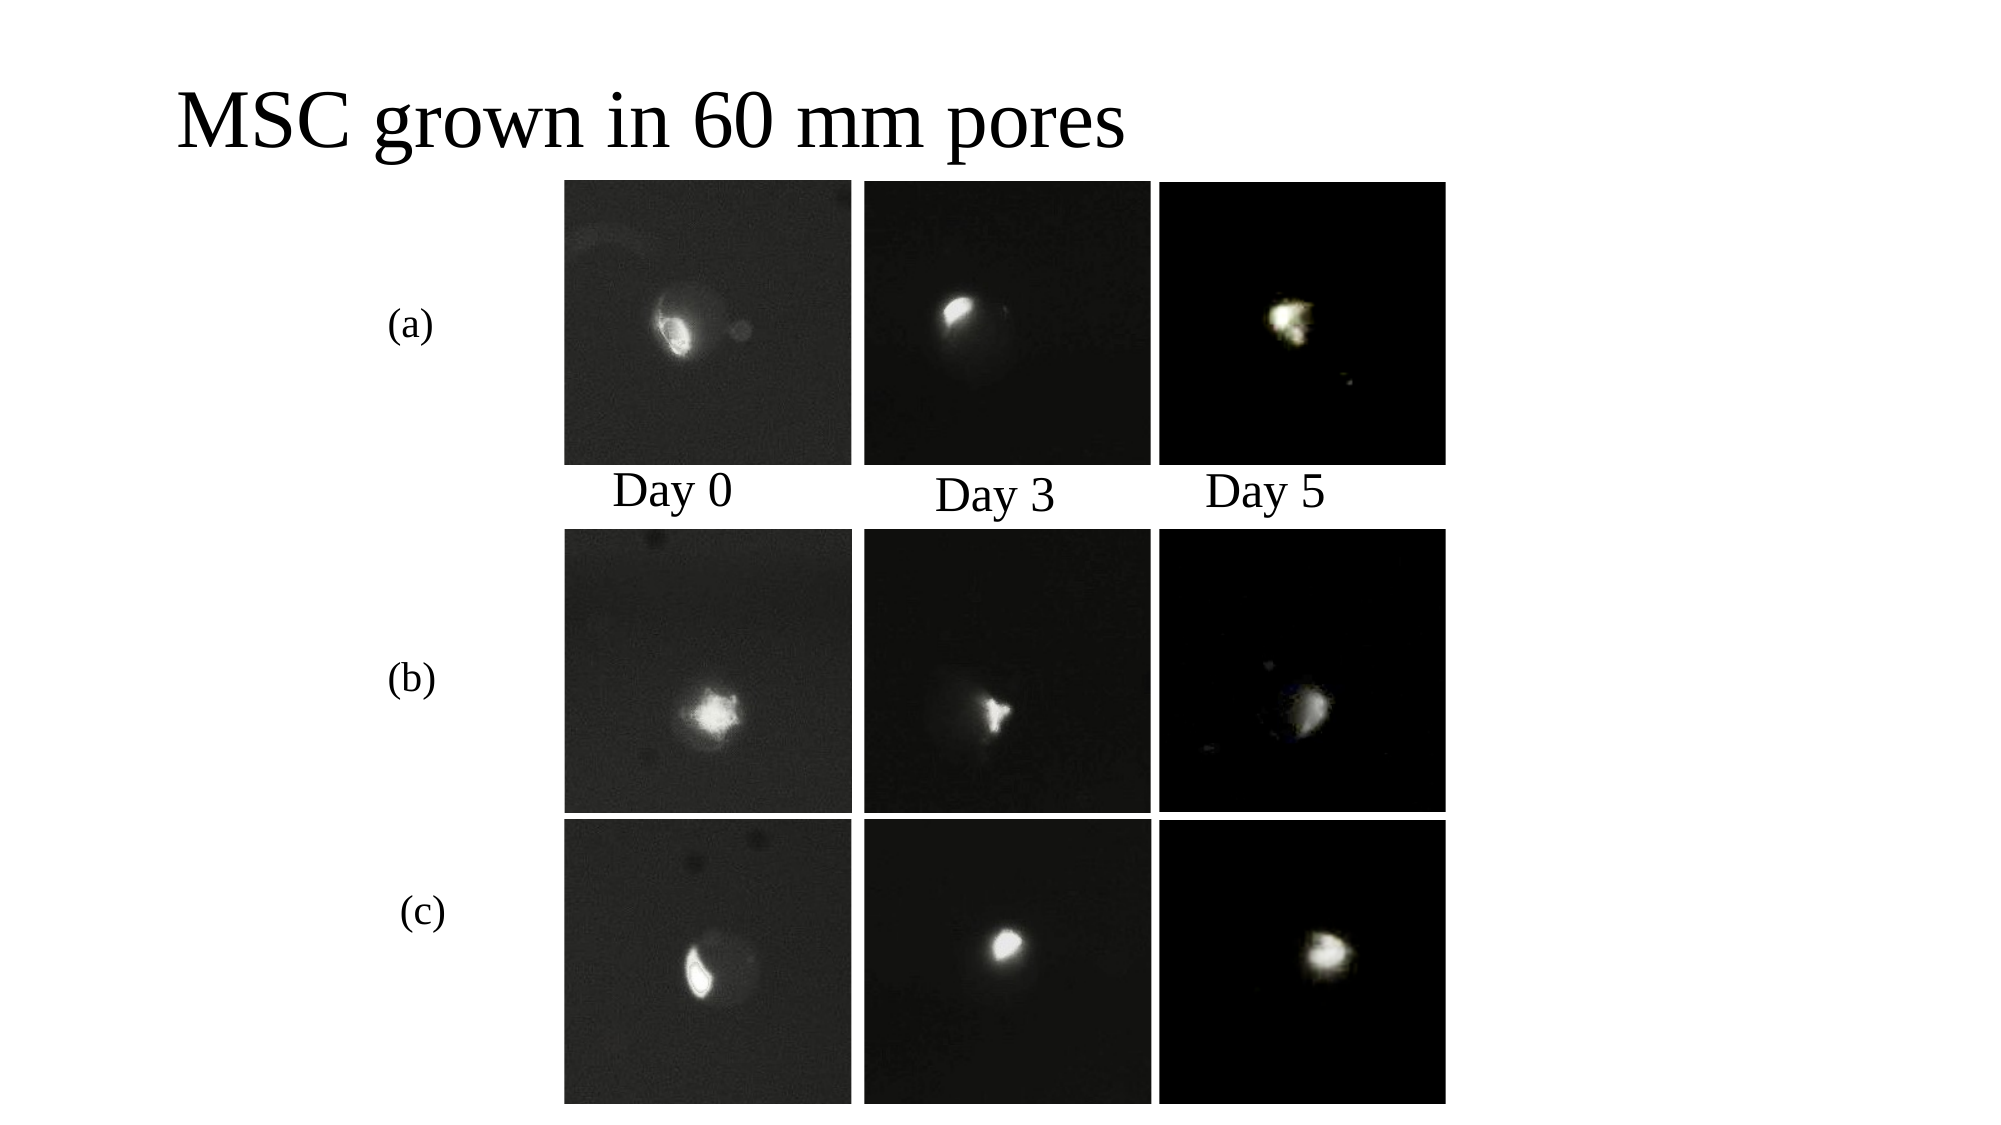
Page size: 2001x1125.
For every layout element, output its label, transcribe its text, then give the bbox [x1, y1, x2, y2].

picture [864, 180, 1151, 465]
picture [564, 180, 852, 465]
text_box Day 3 [927, 465, 1111, 529]
picture [864, 529, 1151, 813]
text_box (a) [380, 288, 485, 353]
picture [864, 819, 1152, 1104]
picture [1159, 181, 1446, 466]
text_box (b) [380, 642, 465, 708]
text_box Day 0 [604, 465, 788, 524]
text_box (c) [392, 875, 497, 941]
text_box Day 5 [1197, 466, 1381, 525]
picture [1159, 820, 1446, 1104]
text_box MSC grown in 60 mm pores [168, 57, 1771, 172]
picture [564, 819, 852, 1104]
picture [564, 528, 852, 813]
picture [1159, 528, 1446, 813]
